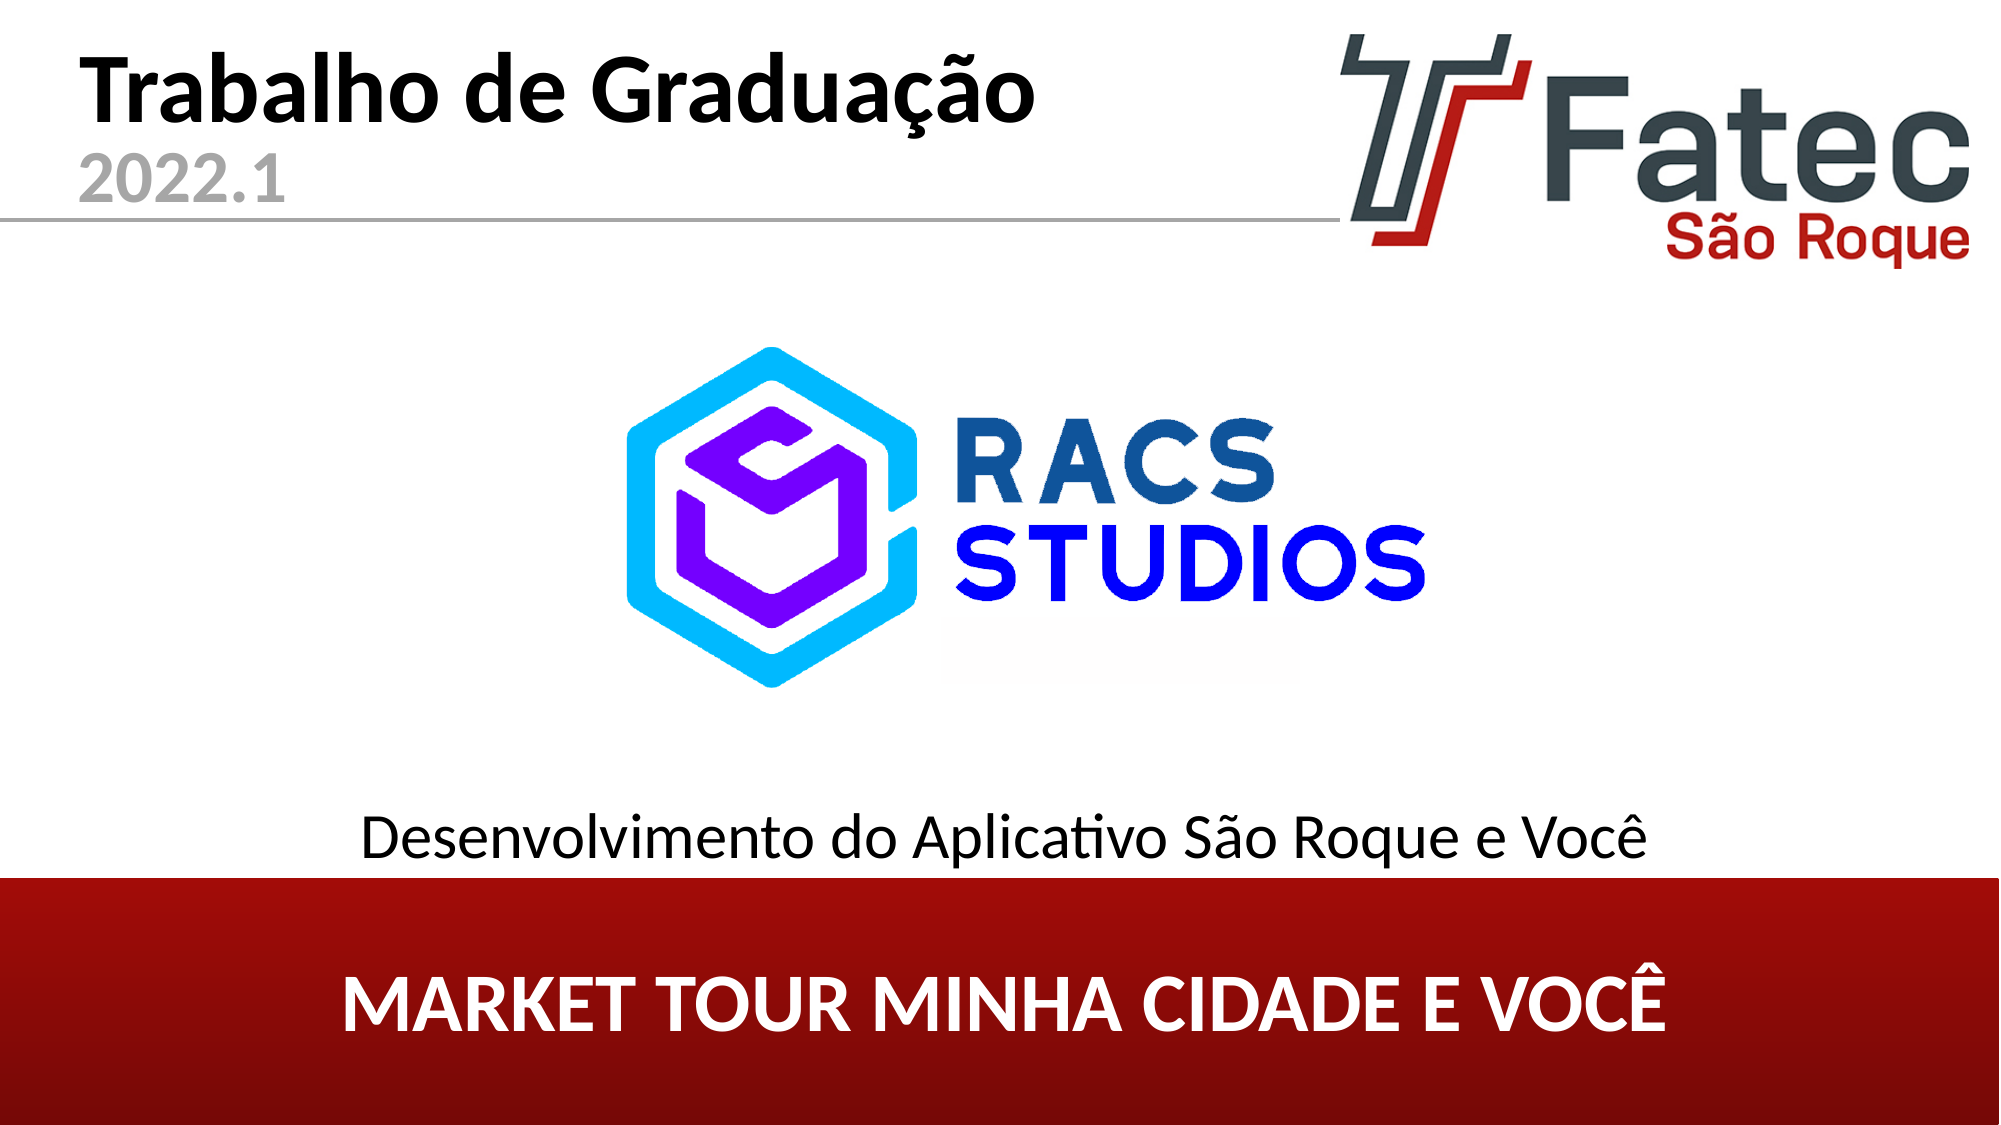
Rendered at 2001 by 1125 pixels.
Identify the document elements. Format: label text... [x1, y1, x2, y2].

picture [1339, 34, 1969, 270]
text_box MARKET TOUR MINHA CIDADE E VOCÊ [61, 940, 1949, 1056]
text_box 2022.1 [62, 105, 303, 219]
text_box Desenvolvimento do Aplicativo São Roque e Você [176, 786, 1833, 879]
text_box Trabalho de Graduação [64, 30, 1053, 150]
picture [487, 278, 1509, 740]
text_box [0, 877, 2000, 1125]
